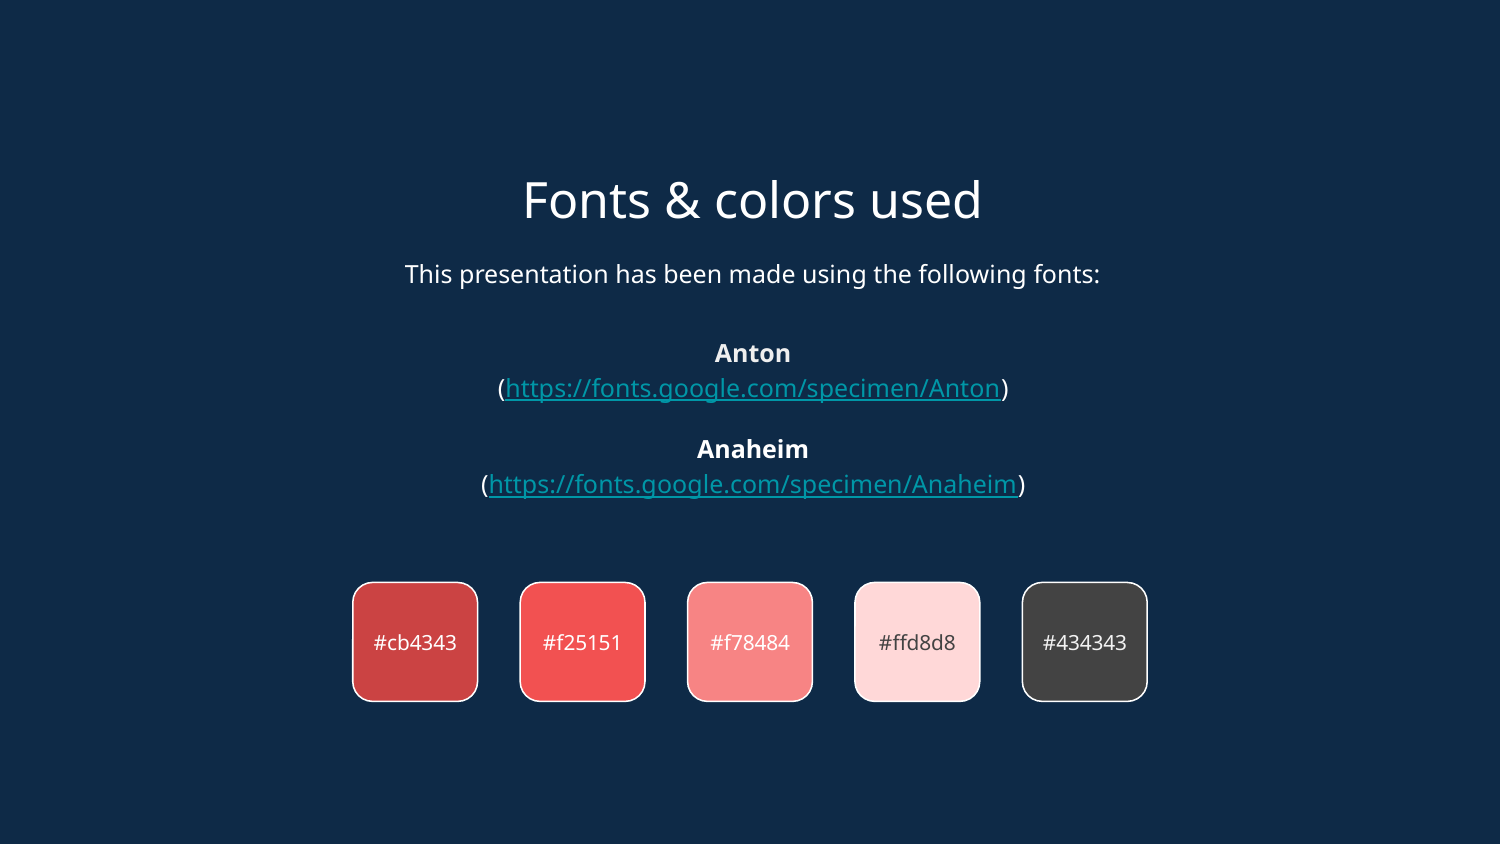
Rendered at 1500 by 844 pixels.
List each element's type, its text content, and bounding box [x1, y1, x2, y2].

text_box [352, 582, 1148, 702]
list Anton (https://fonts.google.com/specimen/Anton) Anaheim (https://fonts.google.com/specimen/Anaheim) [175, 314, 1332, 521]
list This presentation has been made using the following fonts: [175, 239, 1332, 312]
title Fonts & colors used [175, 153, 1332, 233]
